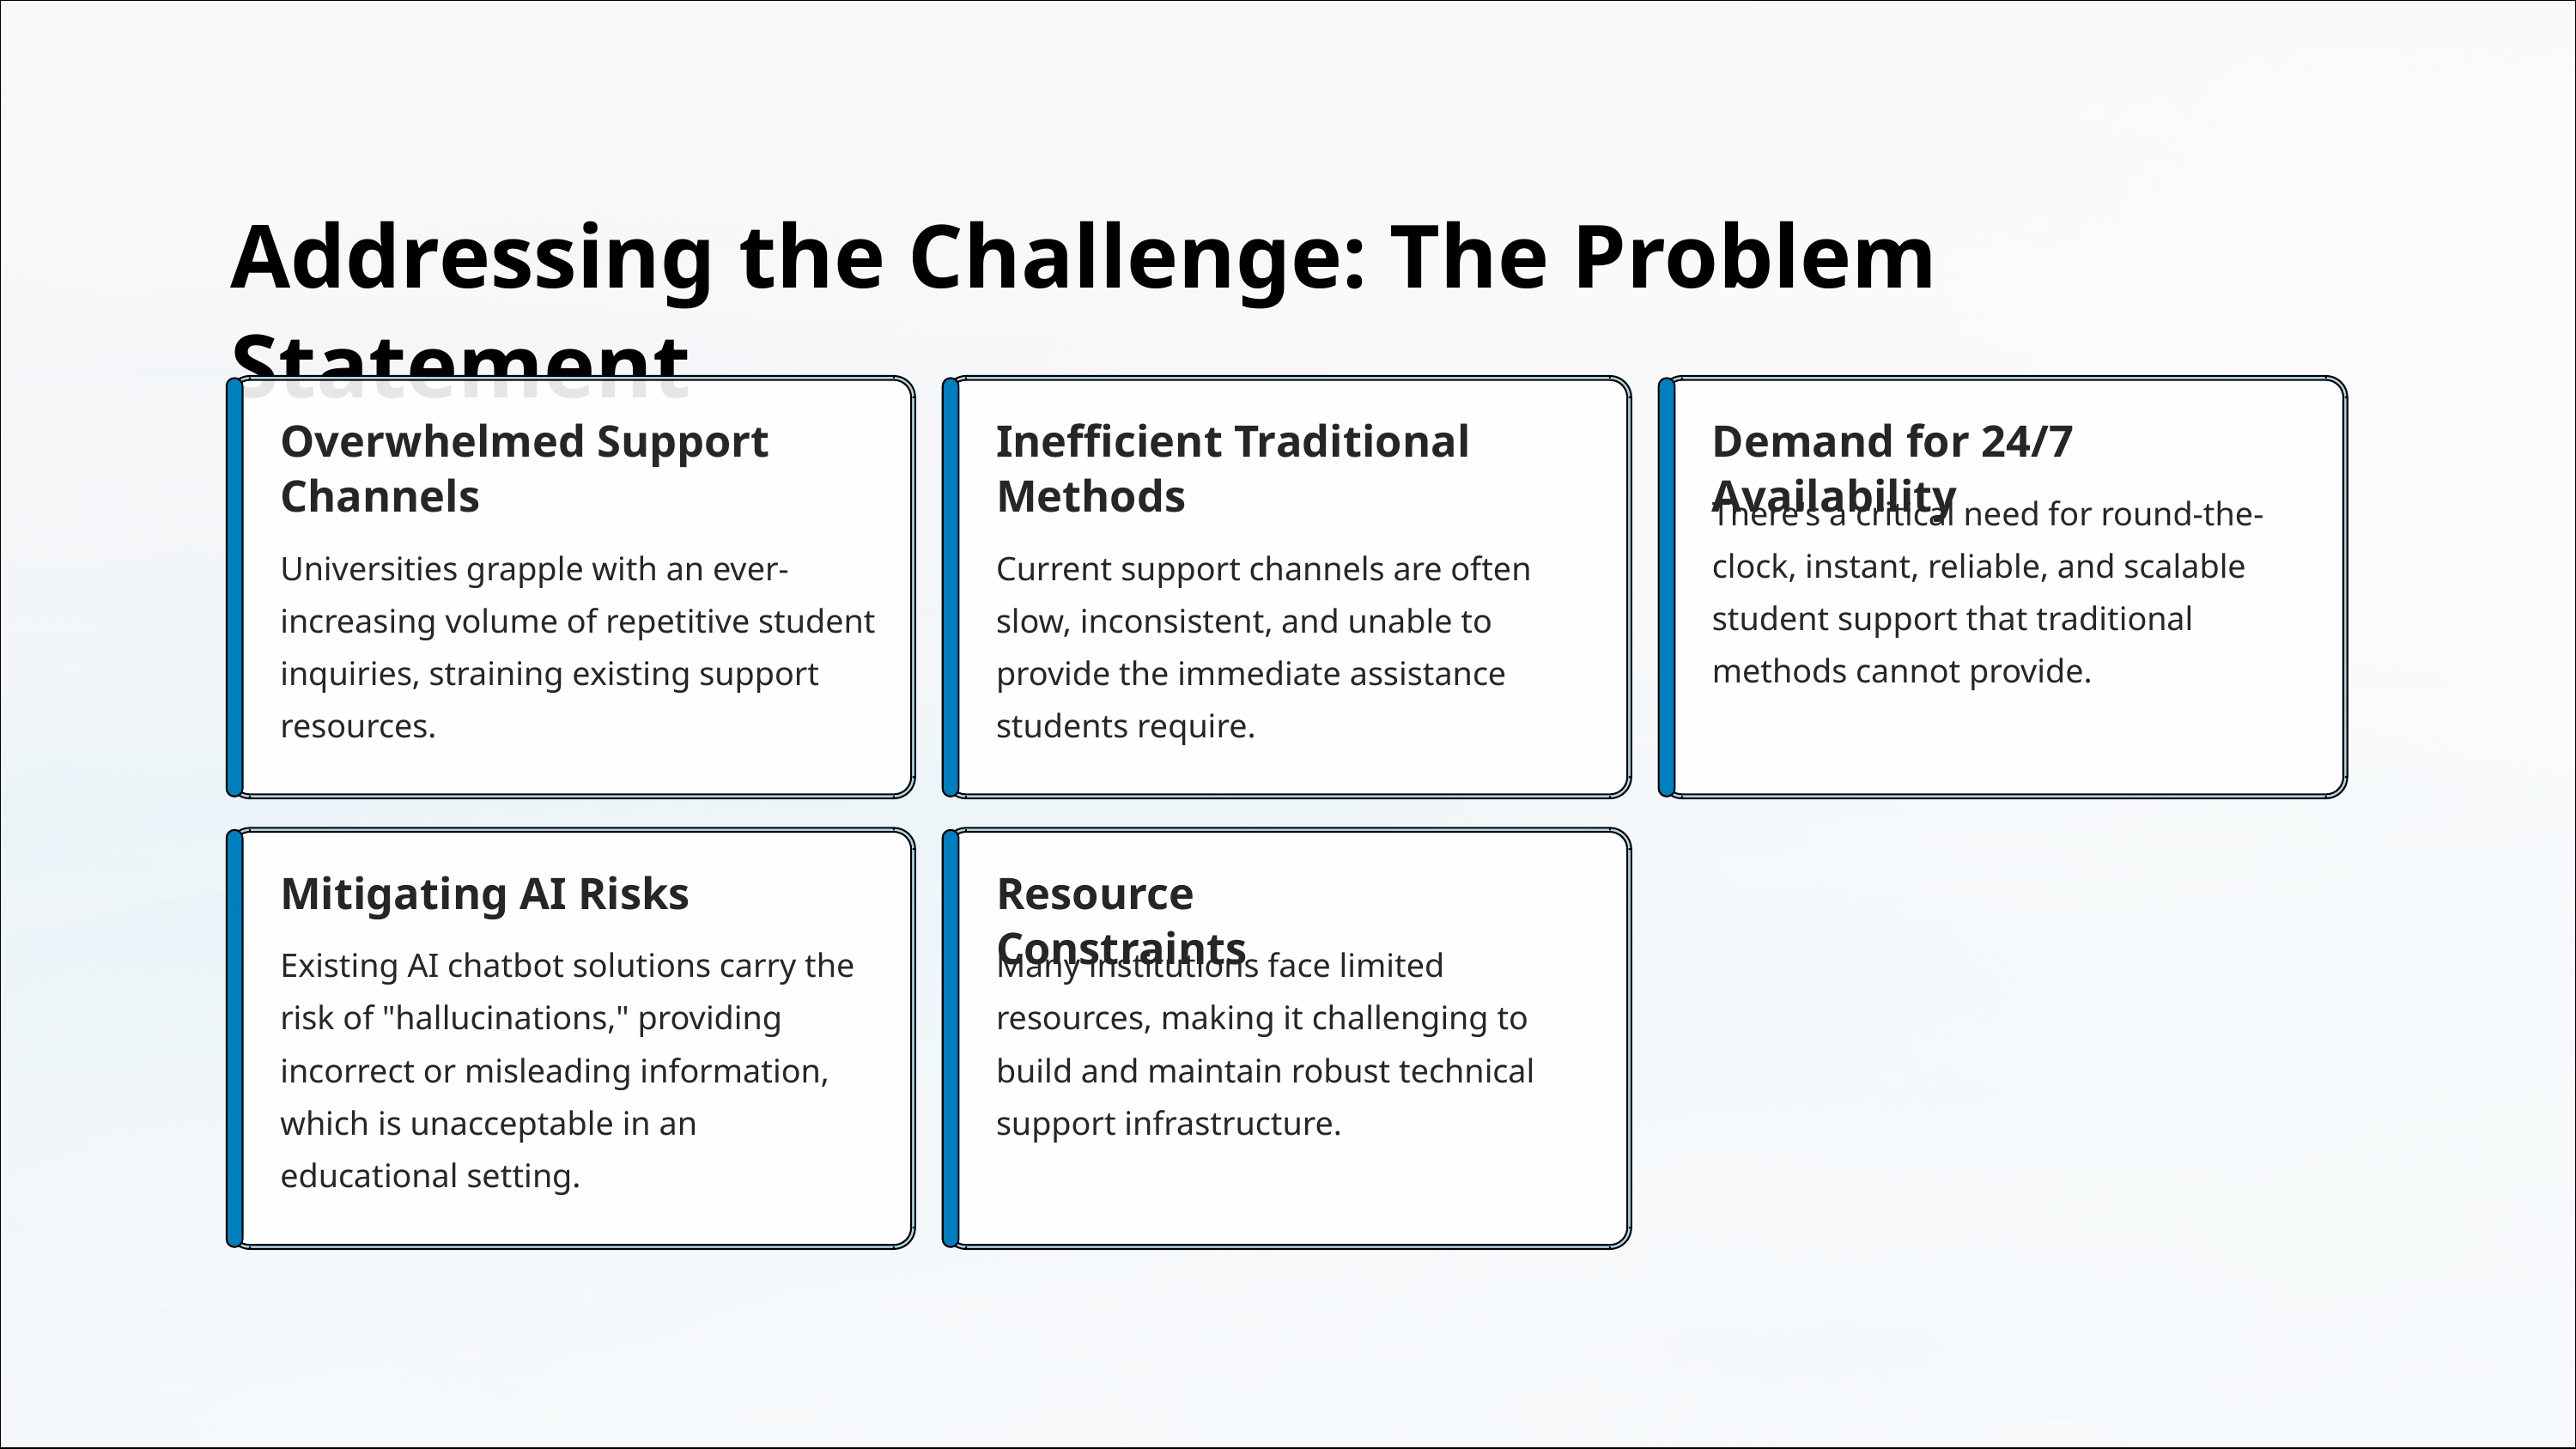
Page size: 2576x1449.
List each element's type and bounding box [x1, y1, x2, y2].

text_box [1660, 375, 2348, 799]
text_box [228, 828, 916, 1250]
text_box [226, 829, 243, 1247]
text_box [944, 375, 1632, 799]
text_box [942, 378, 959, 797]
text_box [226, 378, 243, 797]
text_box [942, 829, 959, 1247]
text_box [0, 0, 2576, 1449]
text_box [1658, 378, 1675, 797]
text_box [228, 375, 916, 799]
text_box [944, 828, 1632, 1250]
